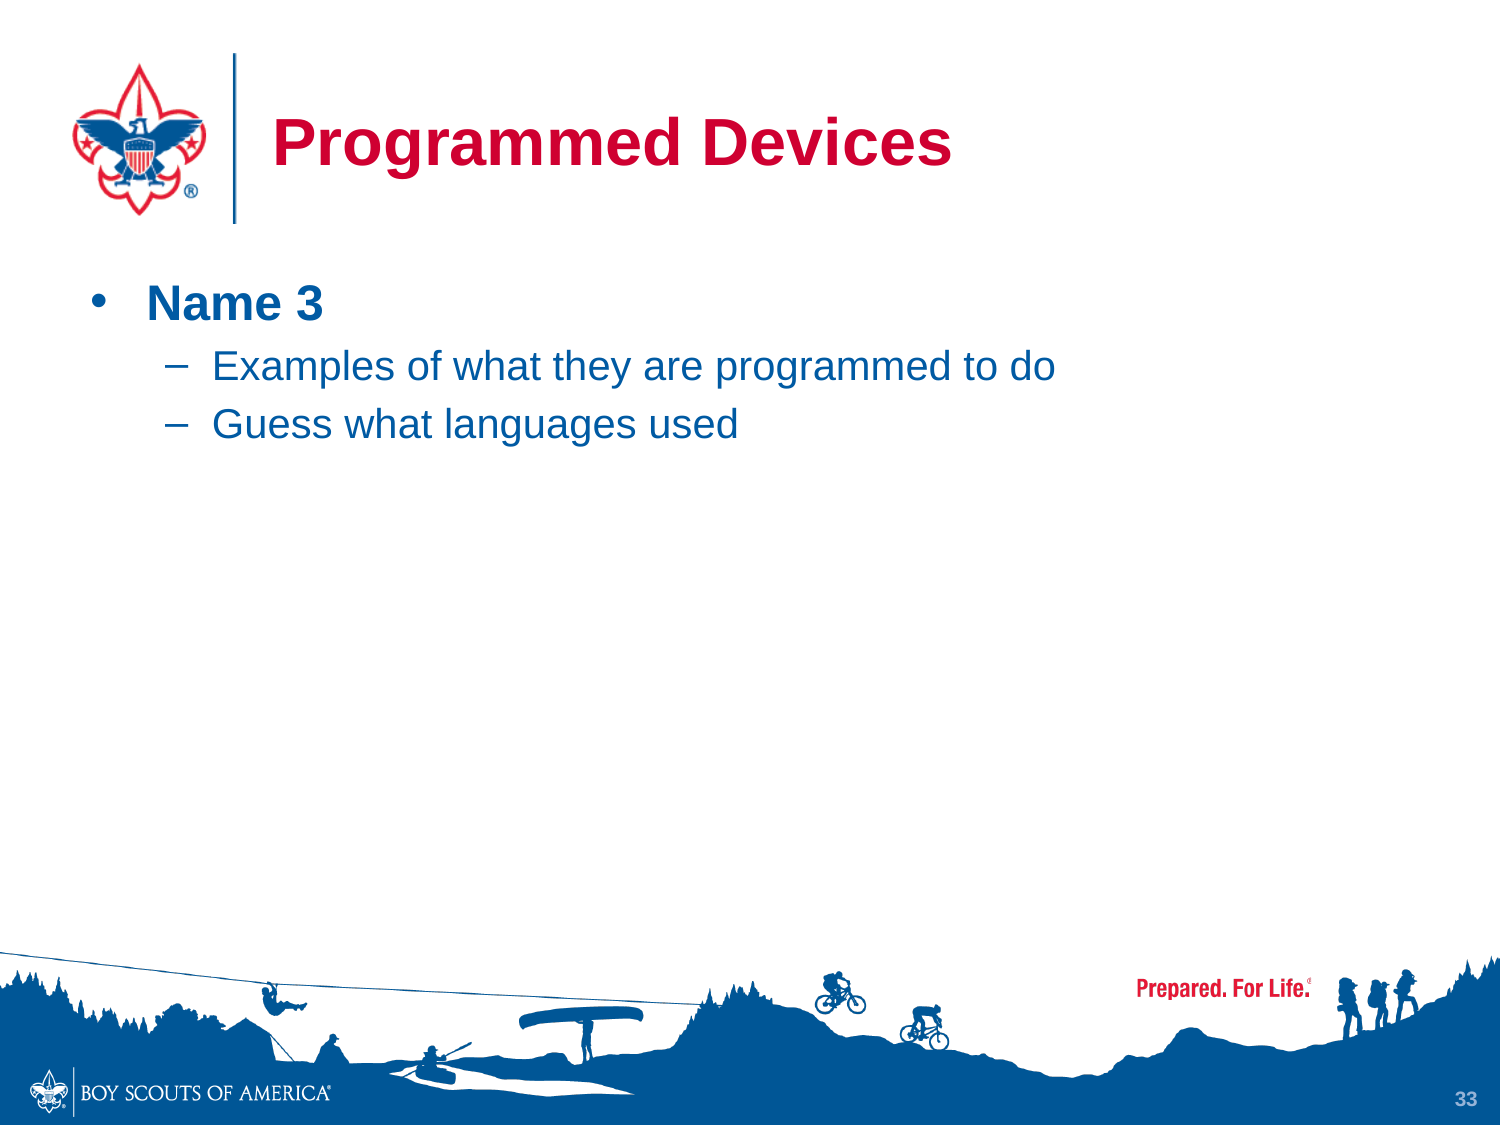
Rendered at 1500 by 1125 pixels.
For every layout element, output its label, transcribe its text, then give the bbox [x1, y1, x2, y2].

picture [0, 952, 1500, 1125]
slide_number 33 [1425, 1067, 1493, 1125]
list Name 3 Examples of what they are programmed to do Guess what languages used [75, 262, 1425, 958]
picture [72, 53, 237, 224]
title Programmed Devices [257, 45, 1413, 233]
